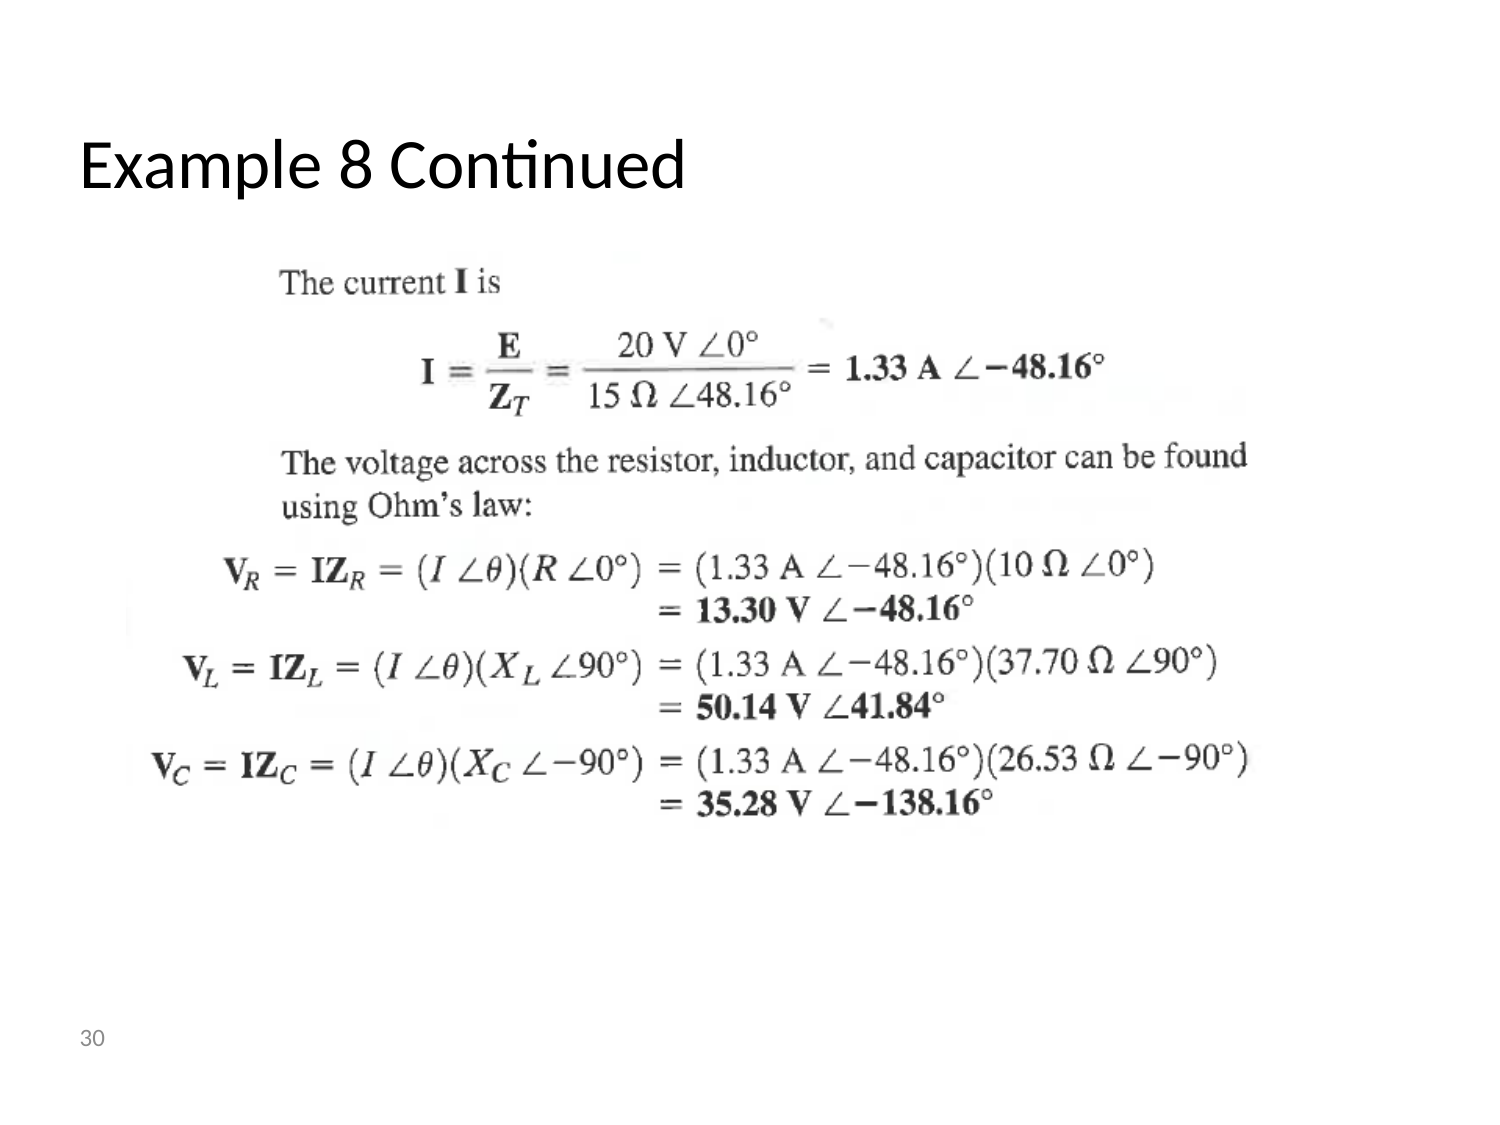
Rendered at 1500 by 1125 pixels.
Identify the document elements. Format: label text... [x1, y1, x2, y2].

title Example 8 Continued [64, 103, 1338, 217]
slide_number 30 [64, 1006, 415, 1067]
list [126, 251, 1296, 837]
